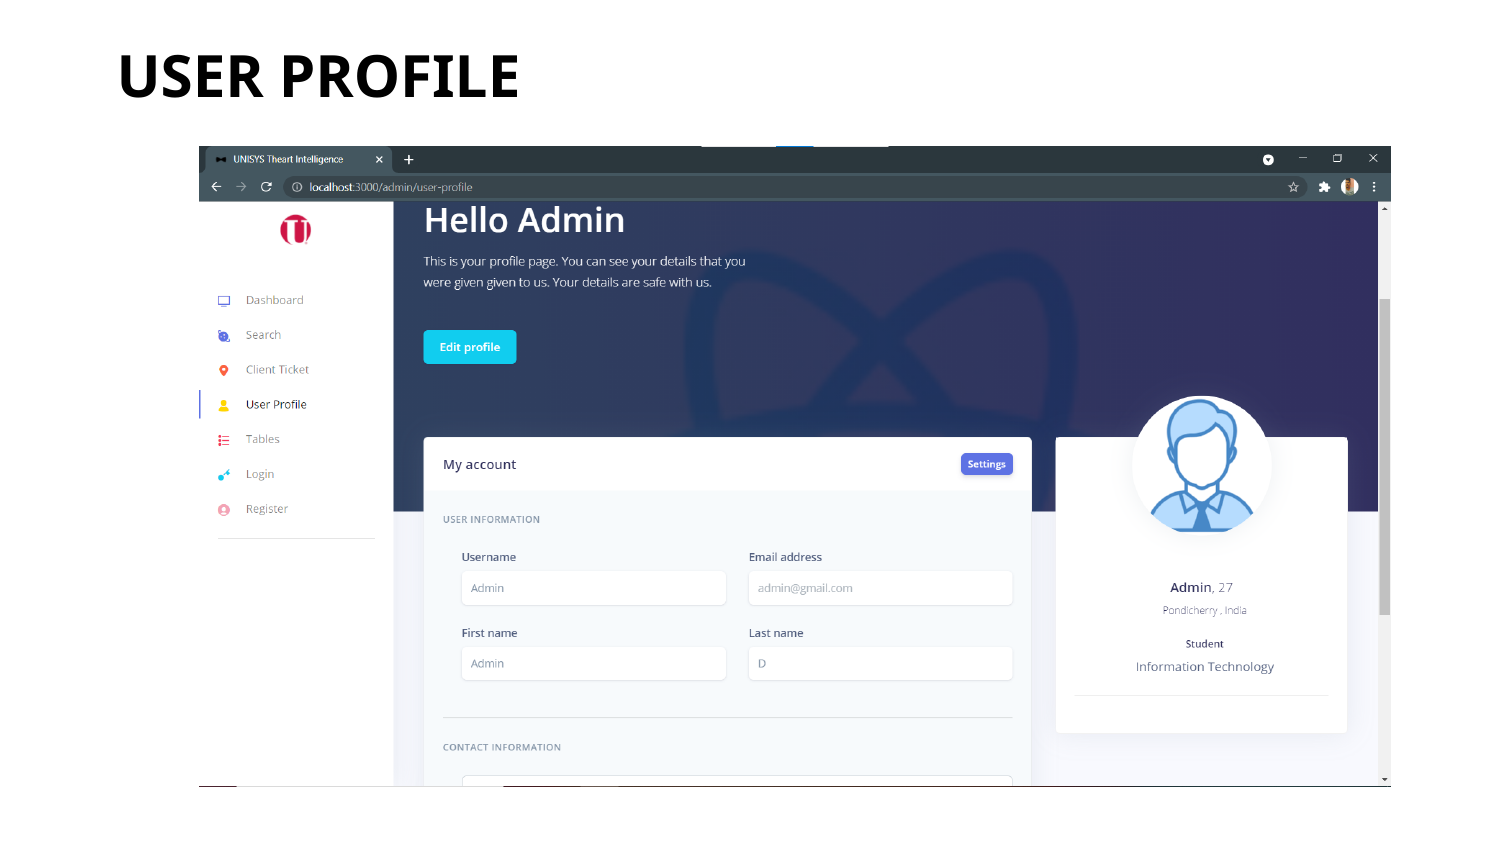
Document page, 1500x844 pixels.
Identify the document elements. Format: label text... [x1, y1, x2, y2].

picture [199, 146, 1391, 788]
title USER PROFILE [60, 24, 577, 118]
